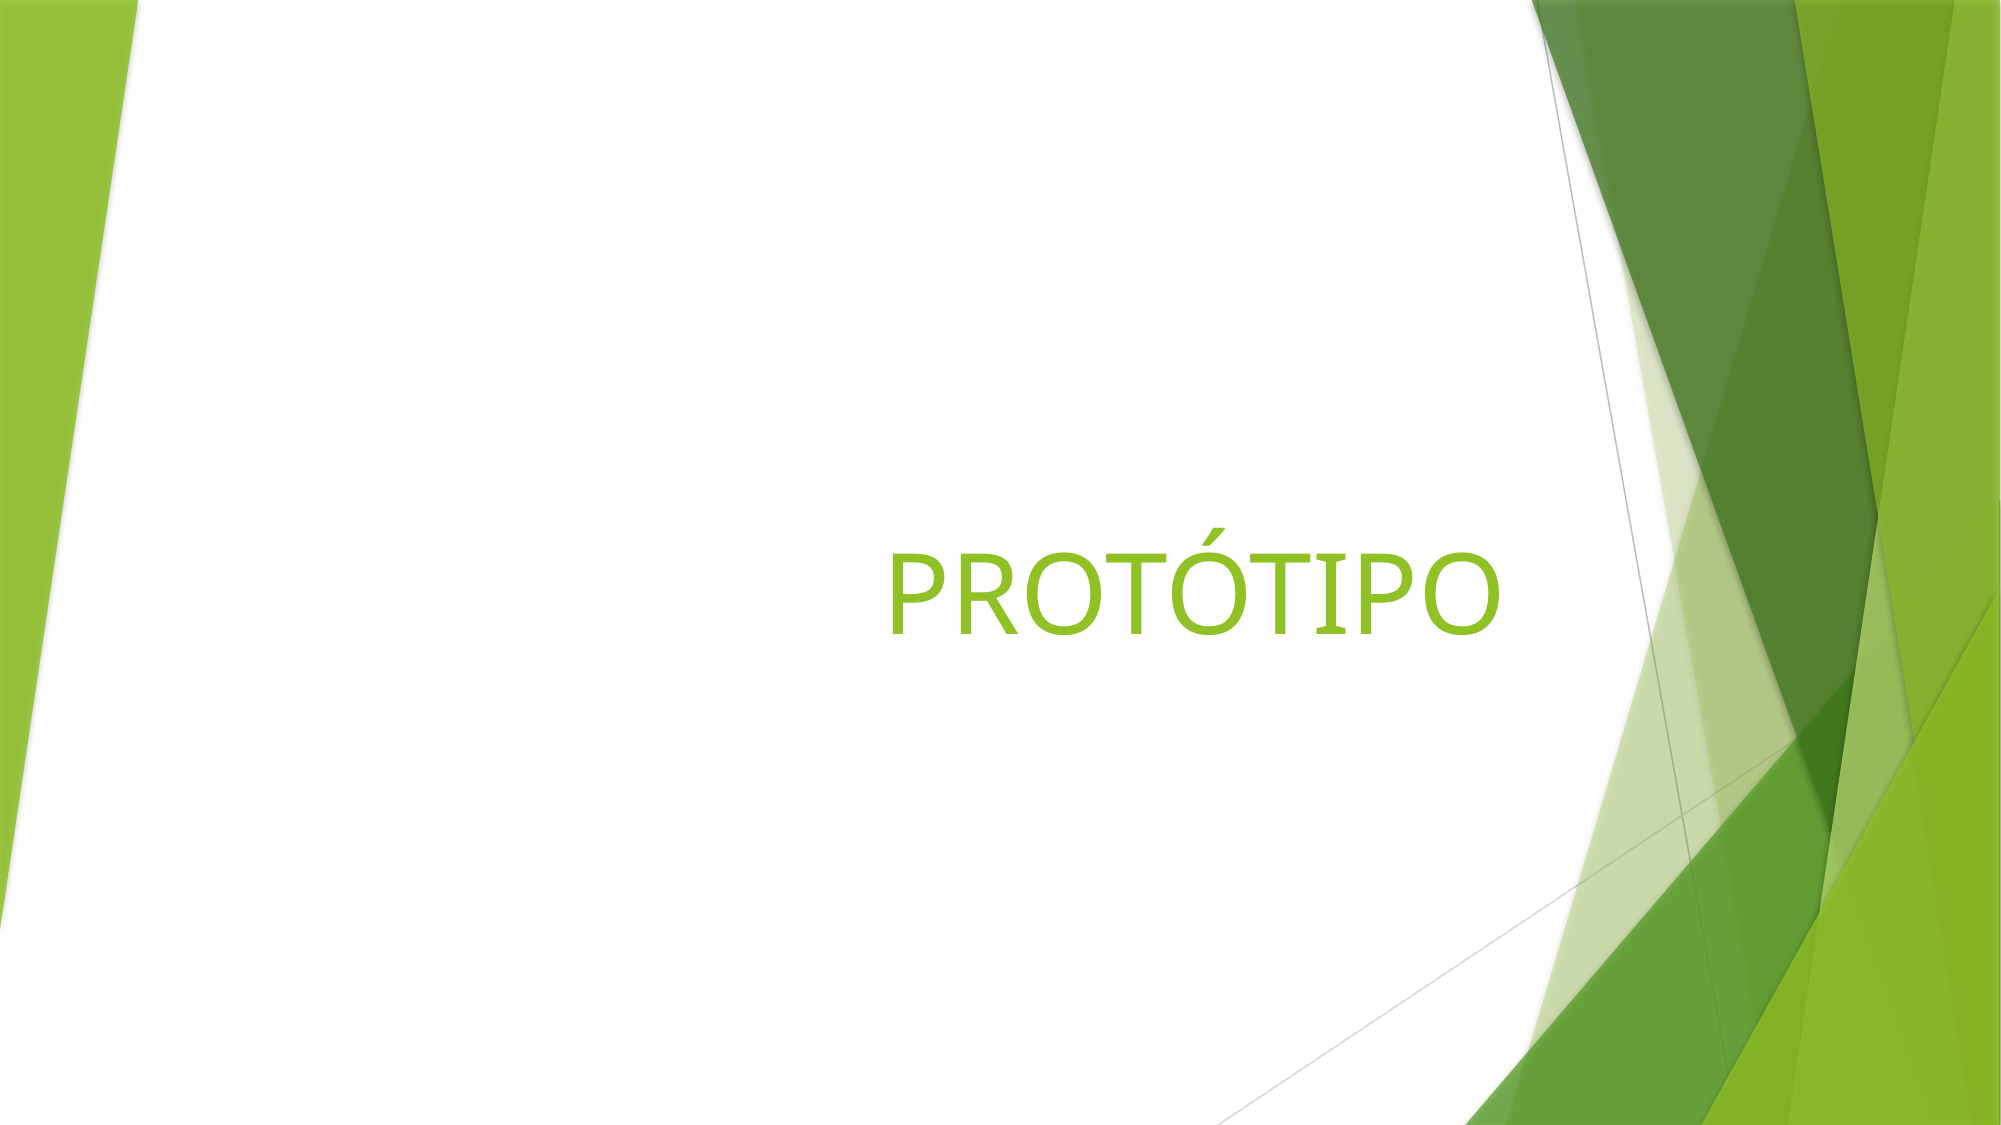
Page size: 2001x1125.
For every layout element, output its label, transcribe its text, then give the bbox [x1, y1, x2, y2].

title PROTÓTIPO [247, 394, 1522, 665]
